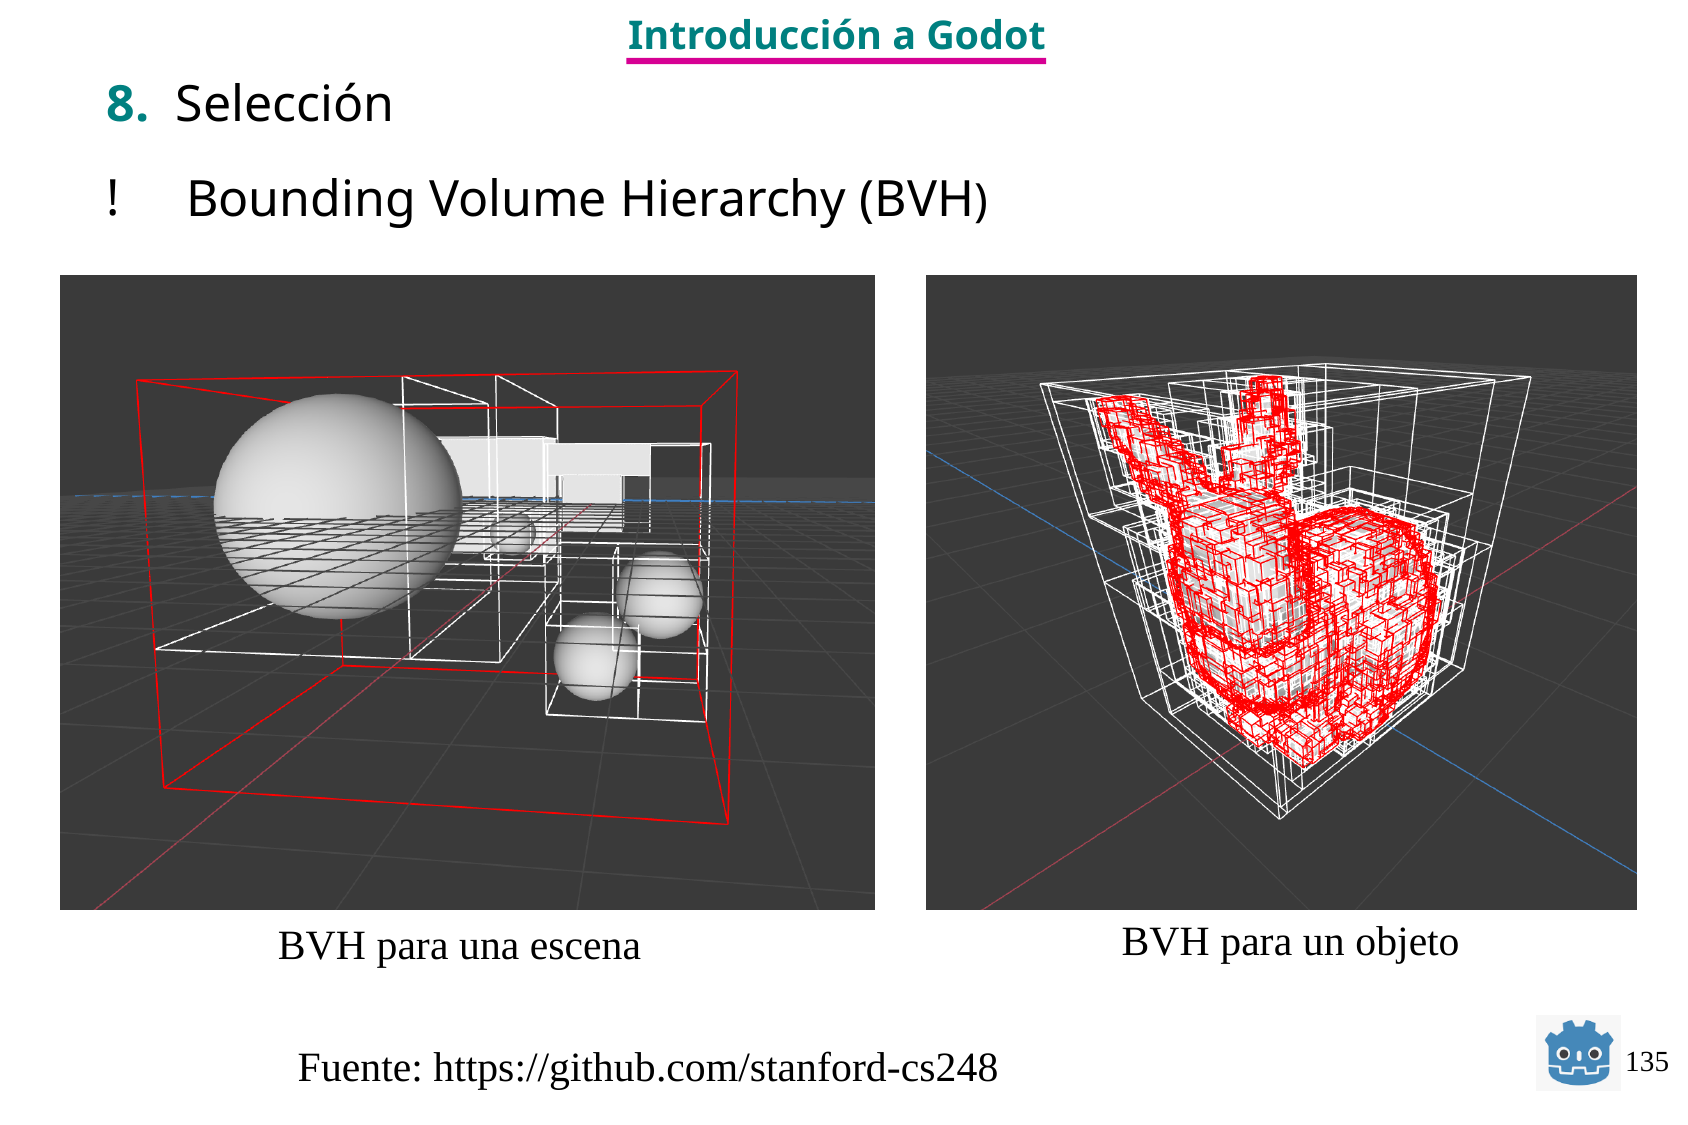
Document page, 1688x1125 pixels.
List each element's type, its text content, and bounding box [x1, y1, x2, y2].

text_box BVH para un objeto [1081, 918, 1500, 971]
slide_number 135 [1482, 1034, 1685, 1110]
picture [1535, 1015, 1621, 1091]
text_box Fuente: https://github.com/stanford-cs248 [250, 1032, 1047, 1097]
picture [60, 275, 875, 911]
text_box BVH para una escena [250, 918, 669, 975]
text_box 8. Selección Bounding Volume Hierarchy (BVH) [89, 62, 1537, 356]
picture [926, 275, 1638, 911]
text_box Introducción a Godot [149, 0, 1525, 62]
